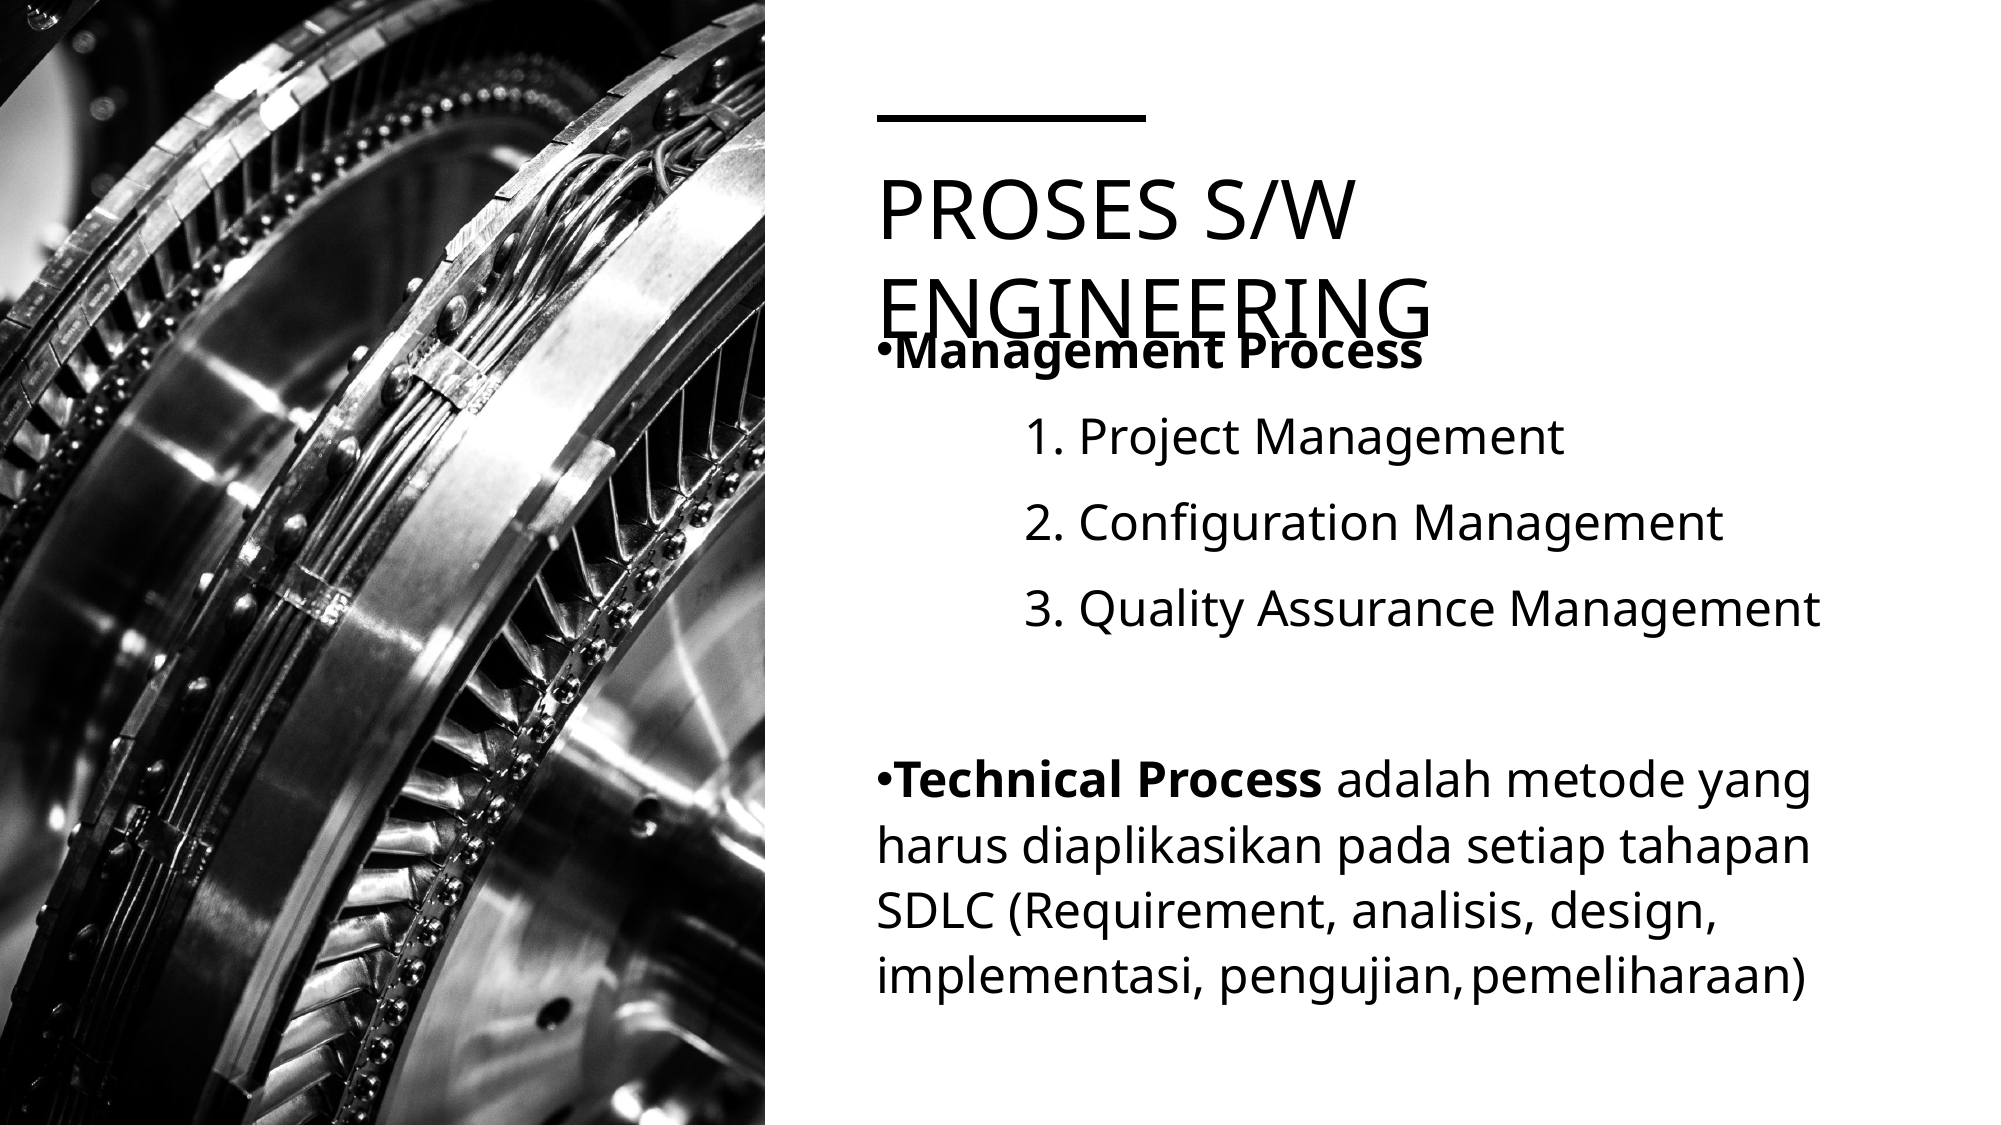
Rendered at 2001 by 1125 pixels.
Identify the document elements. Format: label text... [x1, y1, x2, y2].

picture [0, 0, 765, 1125]
title Proses S/W Engineering [861, 149, 1884, 303]
text_box [765, 0, 2000, 1125]
subtitle Management Process 1. Project Management 2. Configuration Management 3. Quality Assurance Management Technical Process adalah metode yang harus diaplikasikan pada setiap tahapan SDLC (Requirement, analisis, design, implementasi, pengujian, pemeliharaan) [861, 303, 1920, 1011]
